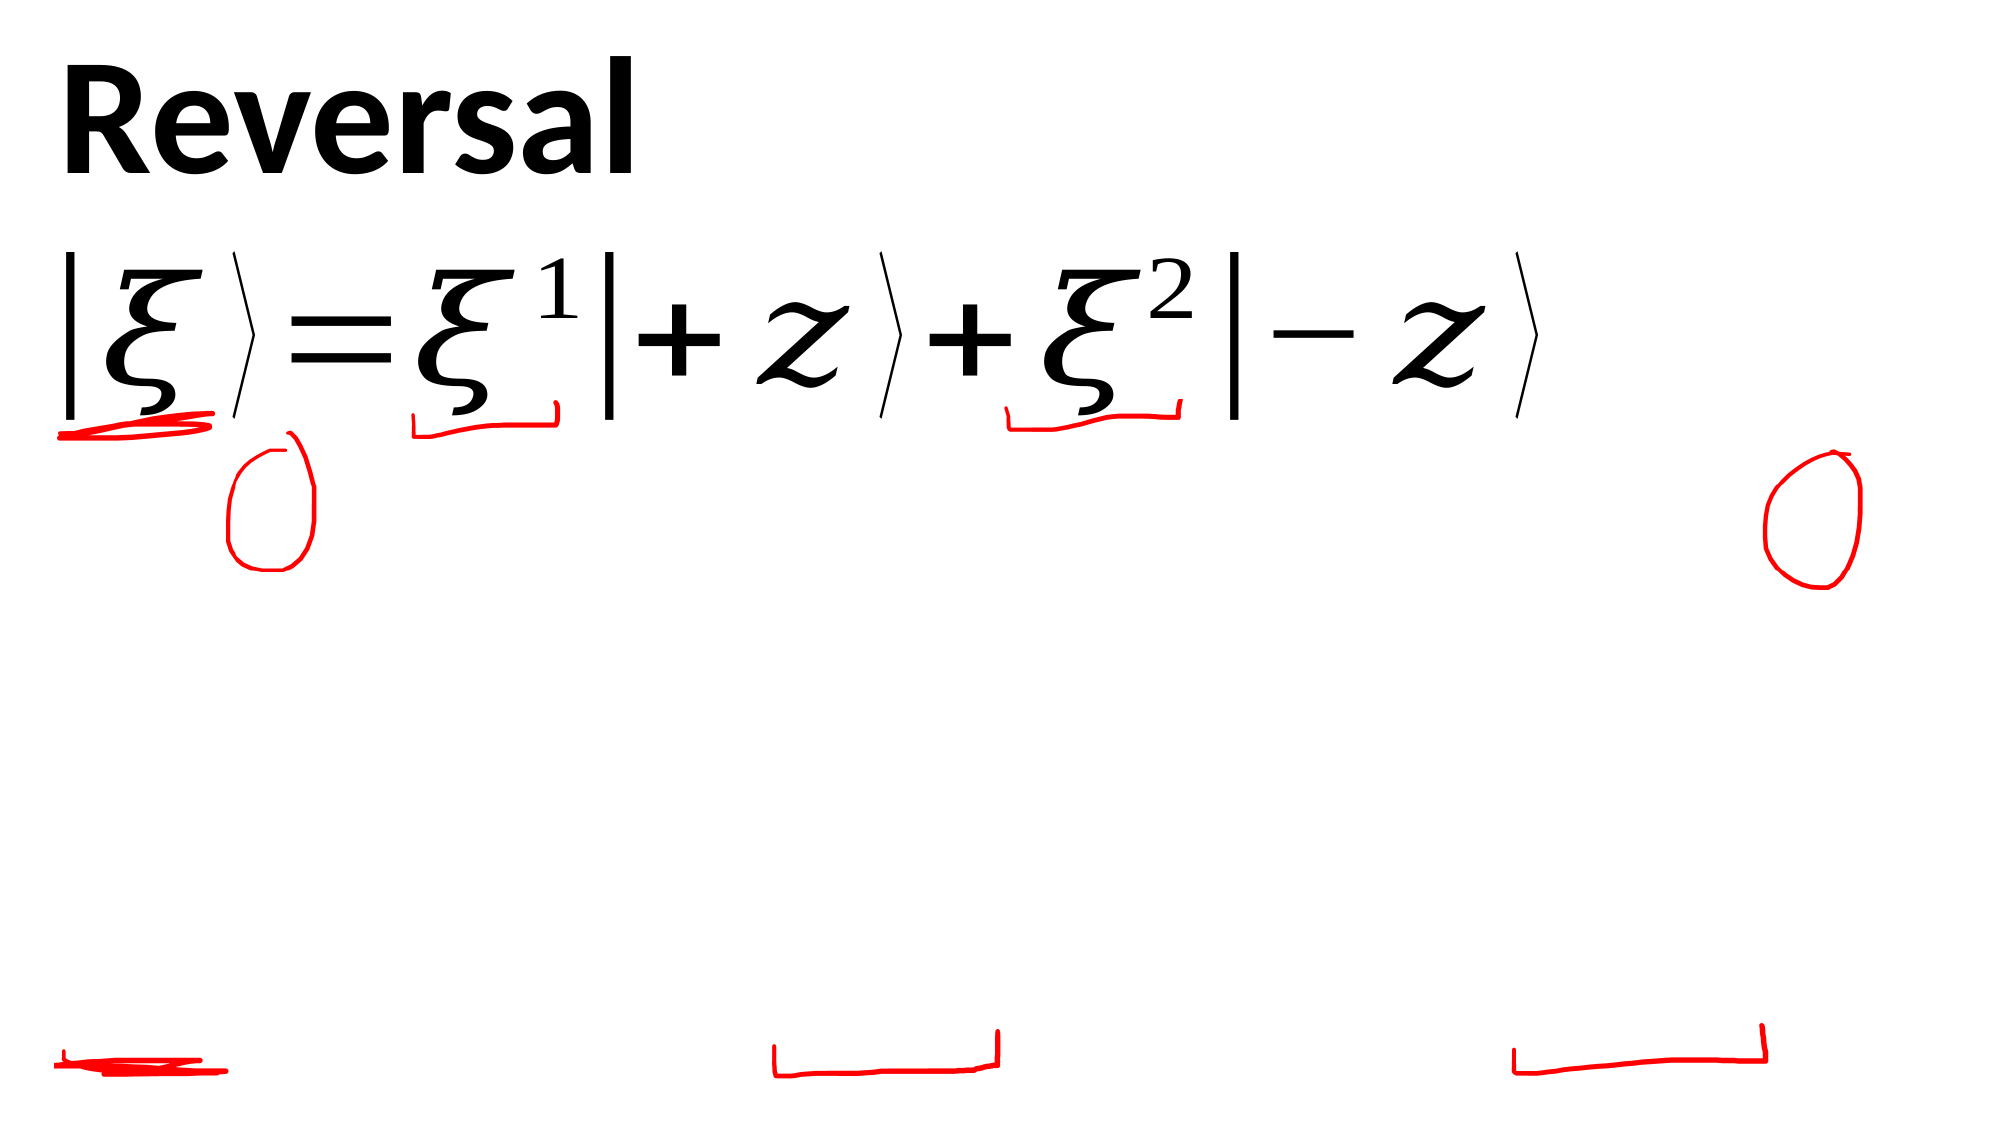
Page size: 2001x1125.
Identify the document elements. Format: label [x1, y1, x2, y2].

picture [54, 399, 1872, 1087]
